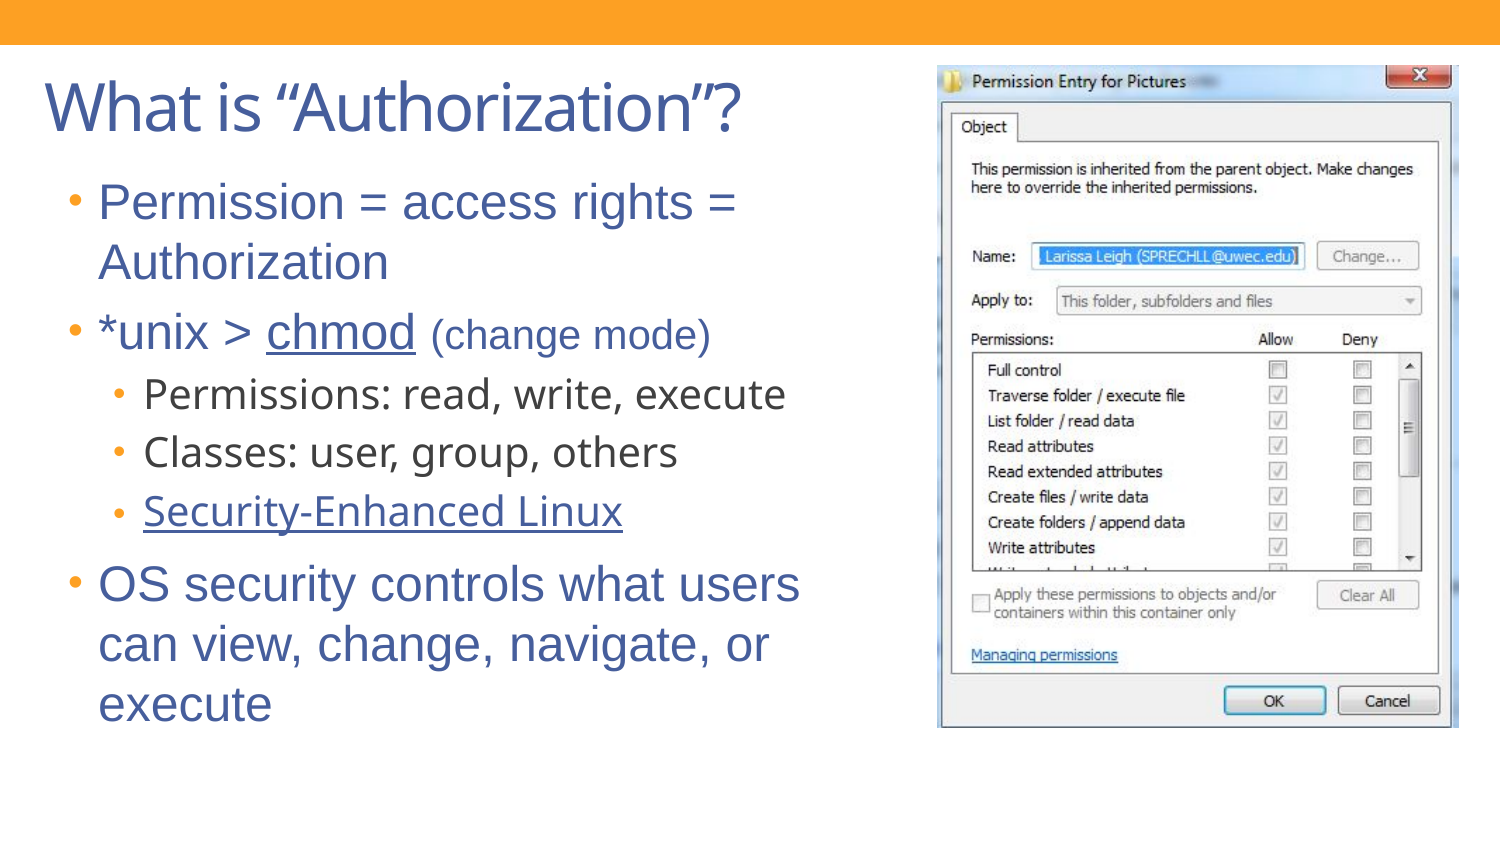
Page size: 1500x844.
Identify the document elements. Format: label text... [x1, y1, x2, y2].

picture [936, 65, 1459, 729]
list Permission = access rights = Authorization *unix > chmod (change mode) Permissions: read, write, execute Classes: user, group, others Security-Enhanced Linux OS security controls what users can view, change, navigate, or execute [53, 161, 892, 783]
title What is “Authorization”? [29, 43, 1459, 166]
